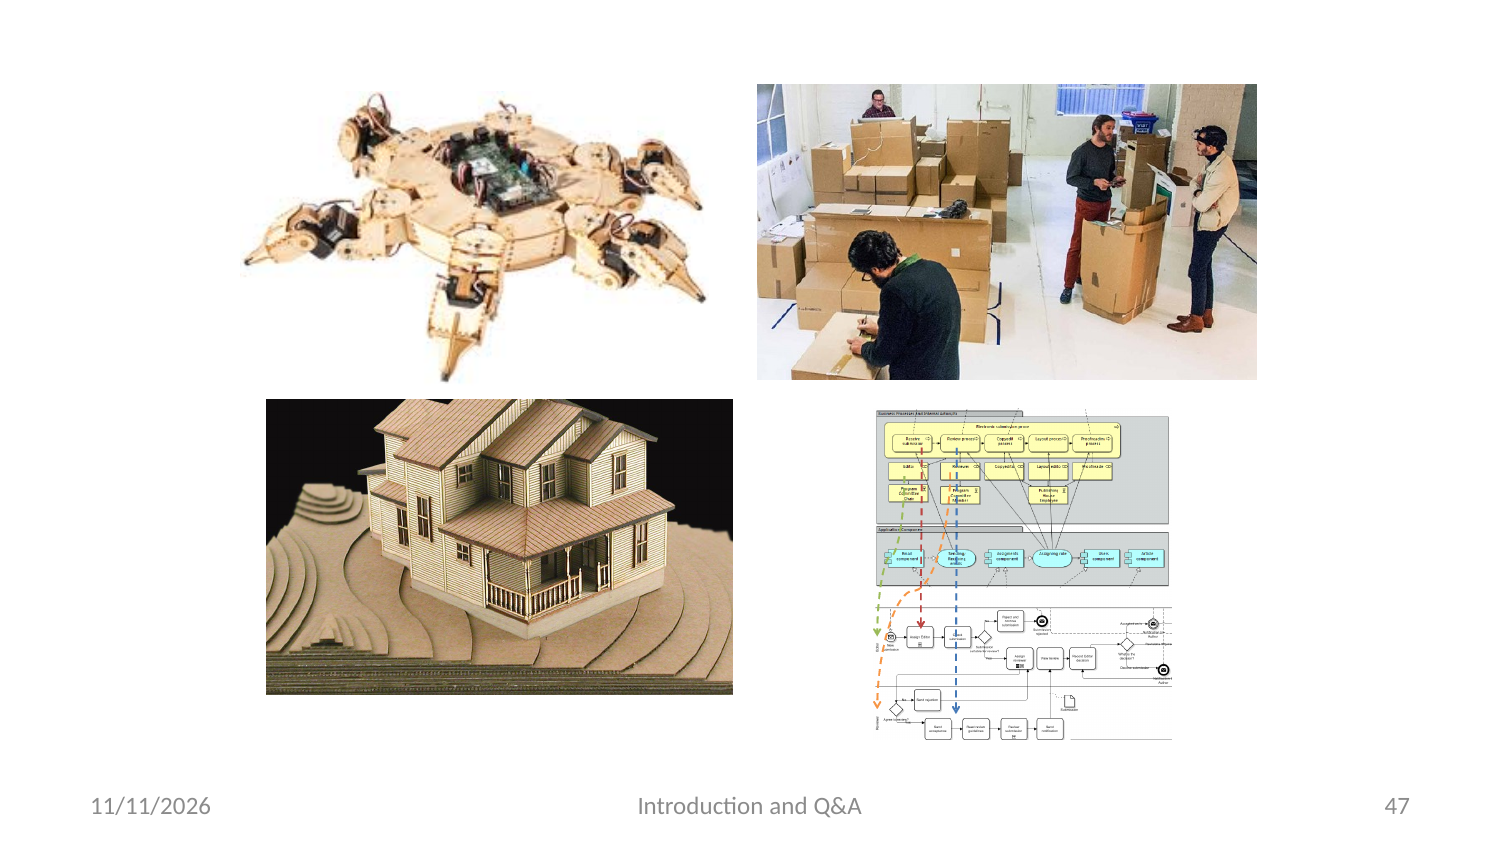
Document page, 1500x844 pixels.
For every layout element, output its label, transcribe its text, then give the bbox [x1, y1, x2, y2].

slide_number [75, 782, 425, 827]
picture [873, 408, 1172, 741]
picture [240, 91, 709, 387]
footer Introduction and Q&A [512, 782, 988, 827]
picture [266, 399, 733, 695]
slide_number 47 [1074, 782, 1425, 827]
picture [756, 84, 1257, 380]
